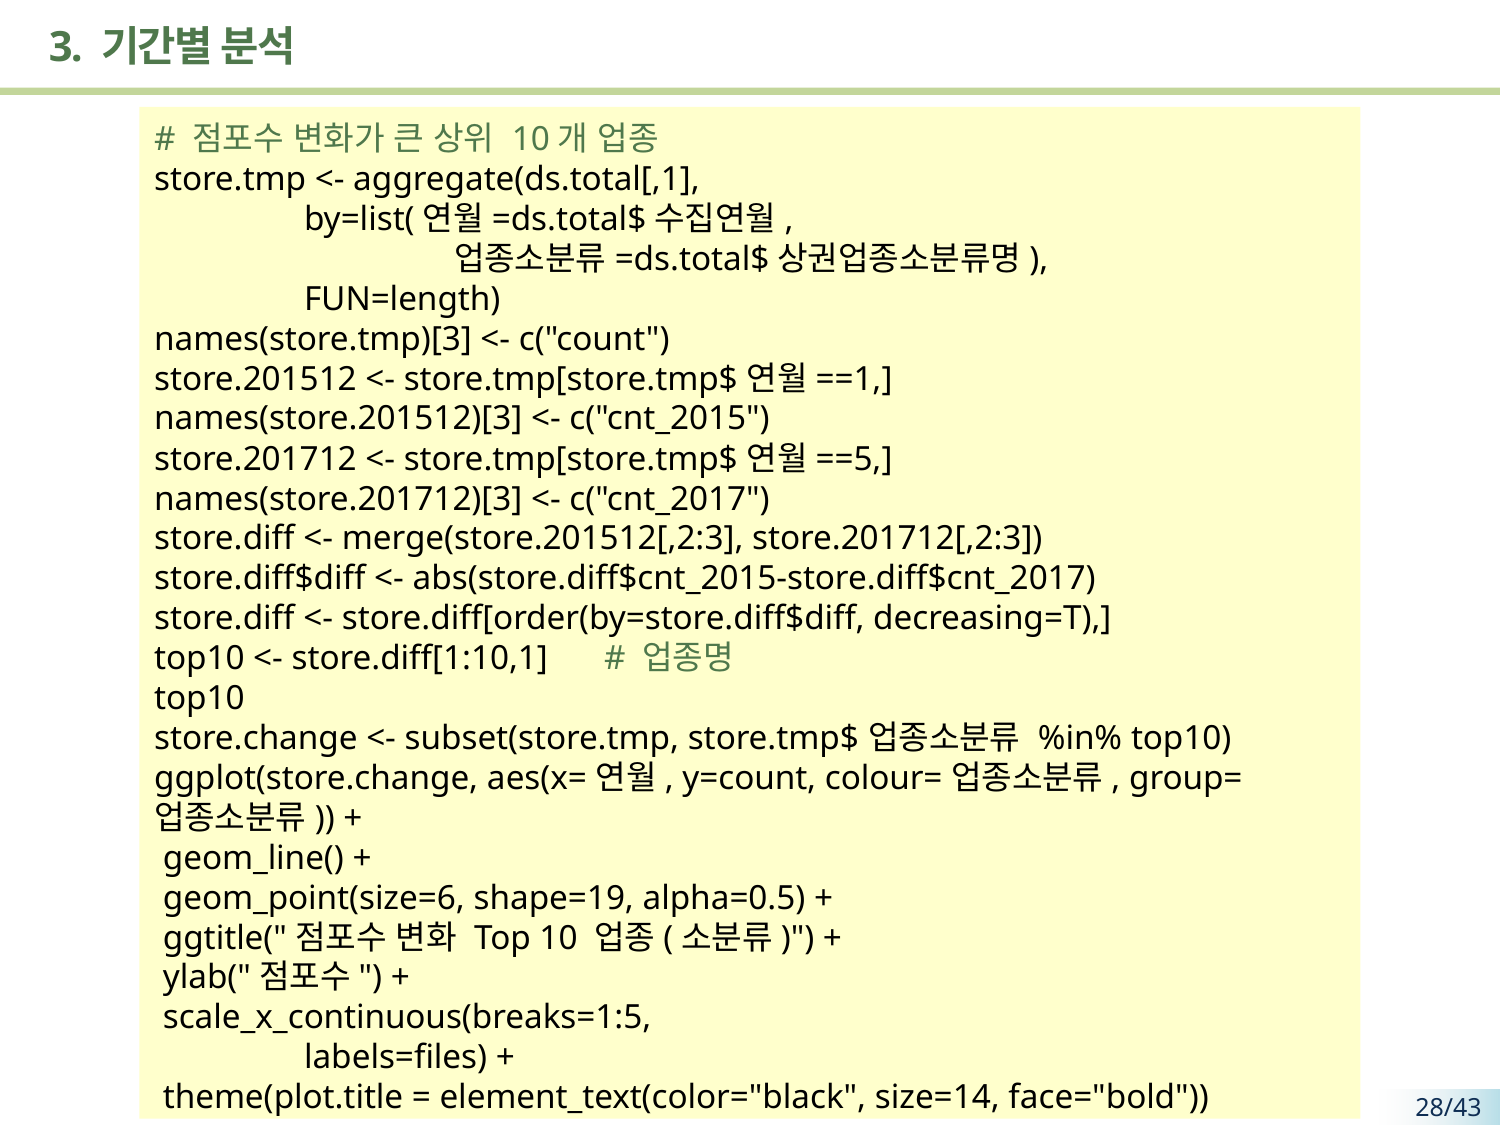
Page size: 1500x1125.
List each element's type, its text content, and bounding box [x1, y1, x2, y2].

text_box [137, 105, 1362, 1121]
text_box # 점포수 변화가 큰 상위 10개 업종 store.tmp <- aggregate(ds.total[,1], by=list(연월=ds.total$수집연월, 업종소분류=ds.total$상권업종소분류명), FUN=length) names(store.tmp)[3] <- c("count") store.201512 <- store.tmp[store.tmp$연월==1,] names(store.201512)[3] <- c("cnt_2015") store.201712 <- store.tmp[store.tmp$연월==5,] names(store.201712)[3] <- c("cnt_2017") store.diff <- merge(store.201512[,2:3], store.201712[,2:3]) store.diff$diff <- abs(store.diff$cnt_2015-store.diff$cnt_2017) store.diff <- store.diff[order(by=store.diff$diff, decreasing=T),] top10 <- store.diff[1:10,1] # 업종명 top10 store.change <- subset(store.tmp, store.tmp$업종소분류 %in% top10) ggplot(store.change, aes(x=연월, y=count, colour=업종소분류, group=업종소분류)) + geom_line() + geom_point(size=6, shape=19, alpha=0.5) + ggtitle("점포수 변화 Top 10 업종(소분류)") + ylab("점포수") + scale_x_continuous(breaks=1:5, labels=files) + theme(plot.title = element_text(color="black", size=14, face="bold")) [139, 109, 1304, 1123]
title 3. 기간별 분석 [34, 6, 1312, 84]
